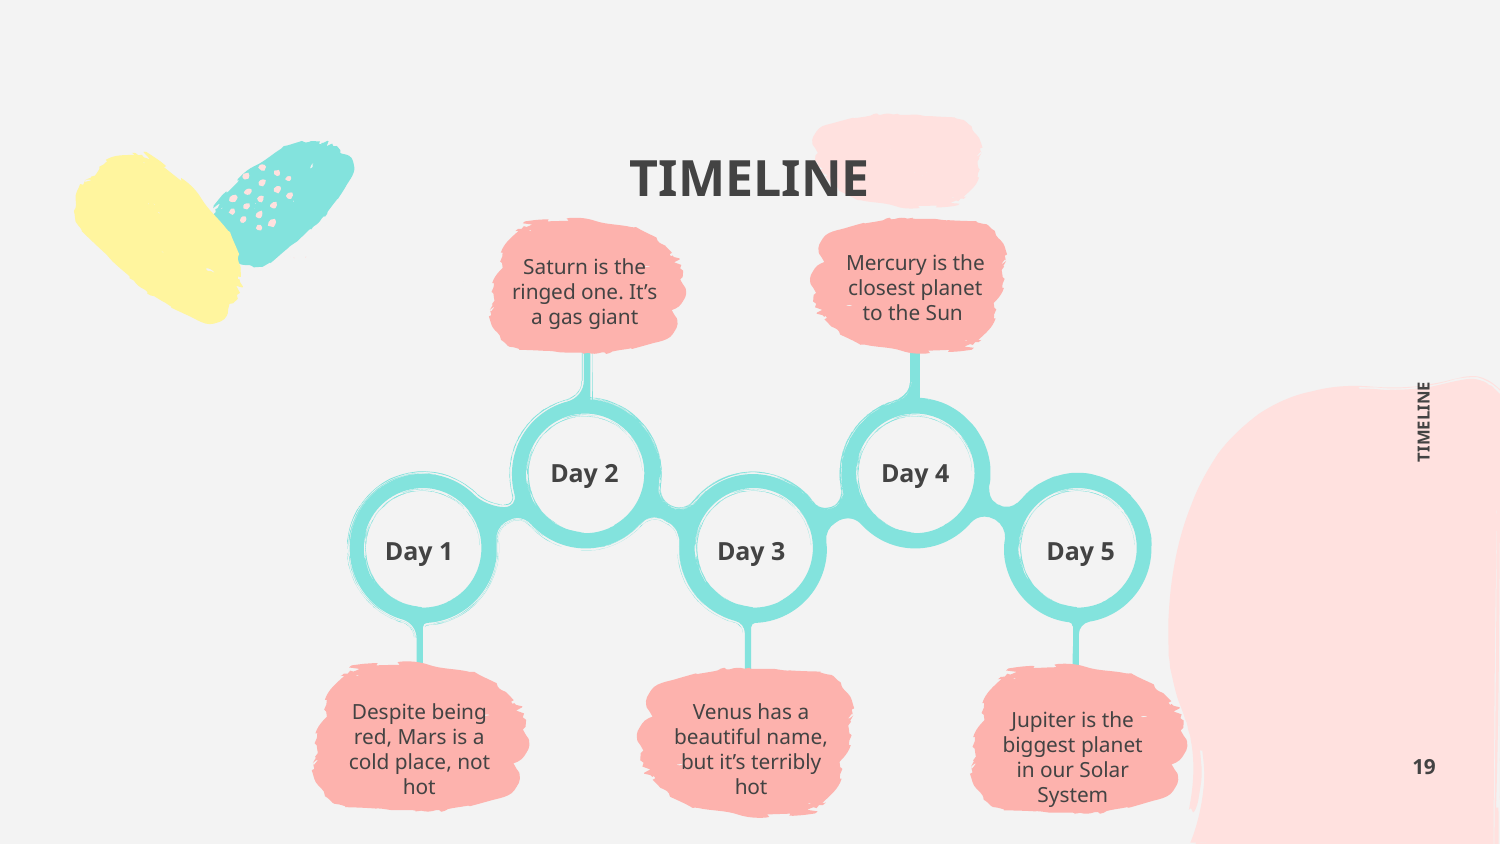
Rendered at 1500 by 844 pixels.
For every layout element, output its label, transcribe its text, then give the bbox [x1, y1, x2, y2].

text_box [496, 188, 670, 387]
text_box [320, 629, 512, 844]
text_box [826, 185, 1000, 383]
slide_number ‹#› [1379, 738, 1469, 804]
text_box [977, 631, 1170, 844]
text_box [346, 301, 1153, 720]
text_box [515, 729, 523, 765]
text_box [654, 631, 847, 844]
title TIMELINE [517, 81, 982, 222]
subtitle TIMELINE [1398, 204, 1451, 640]
